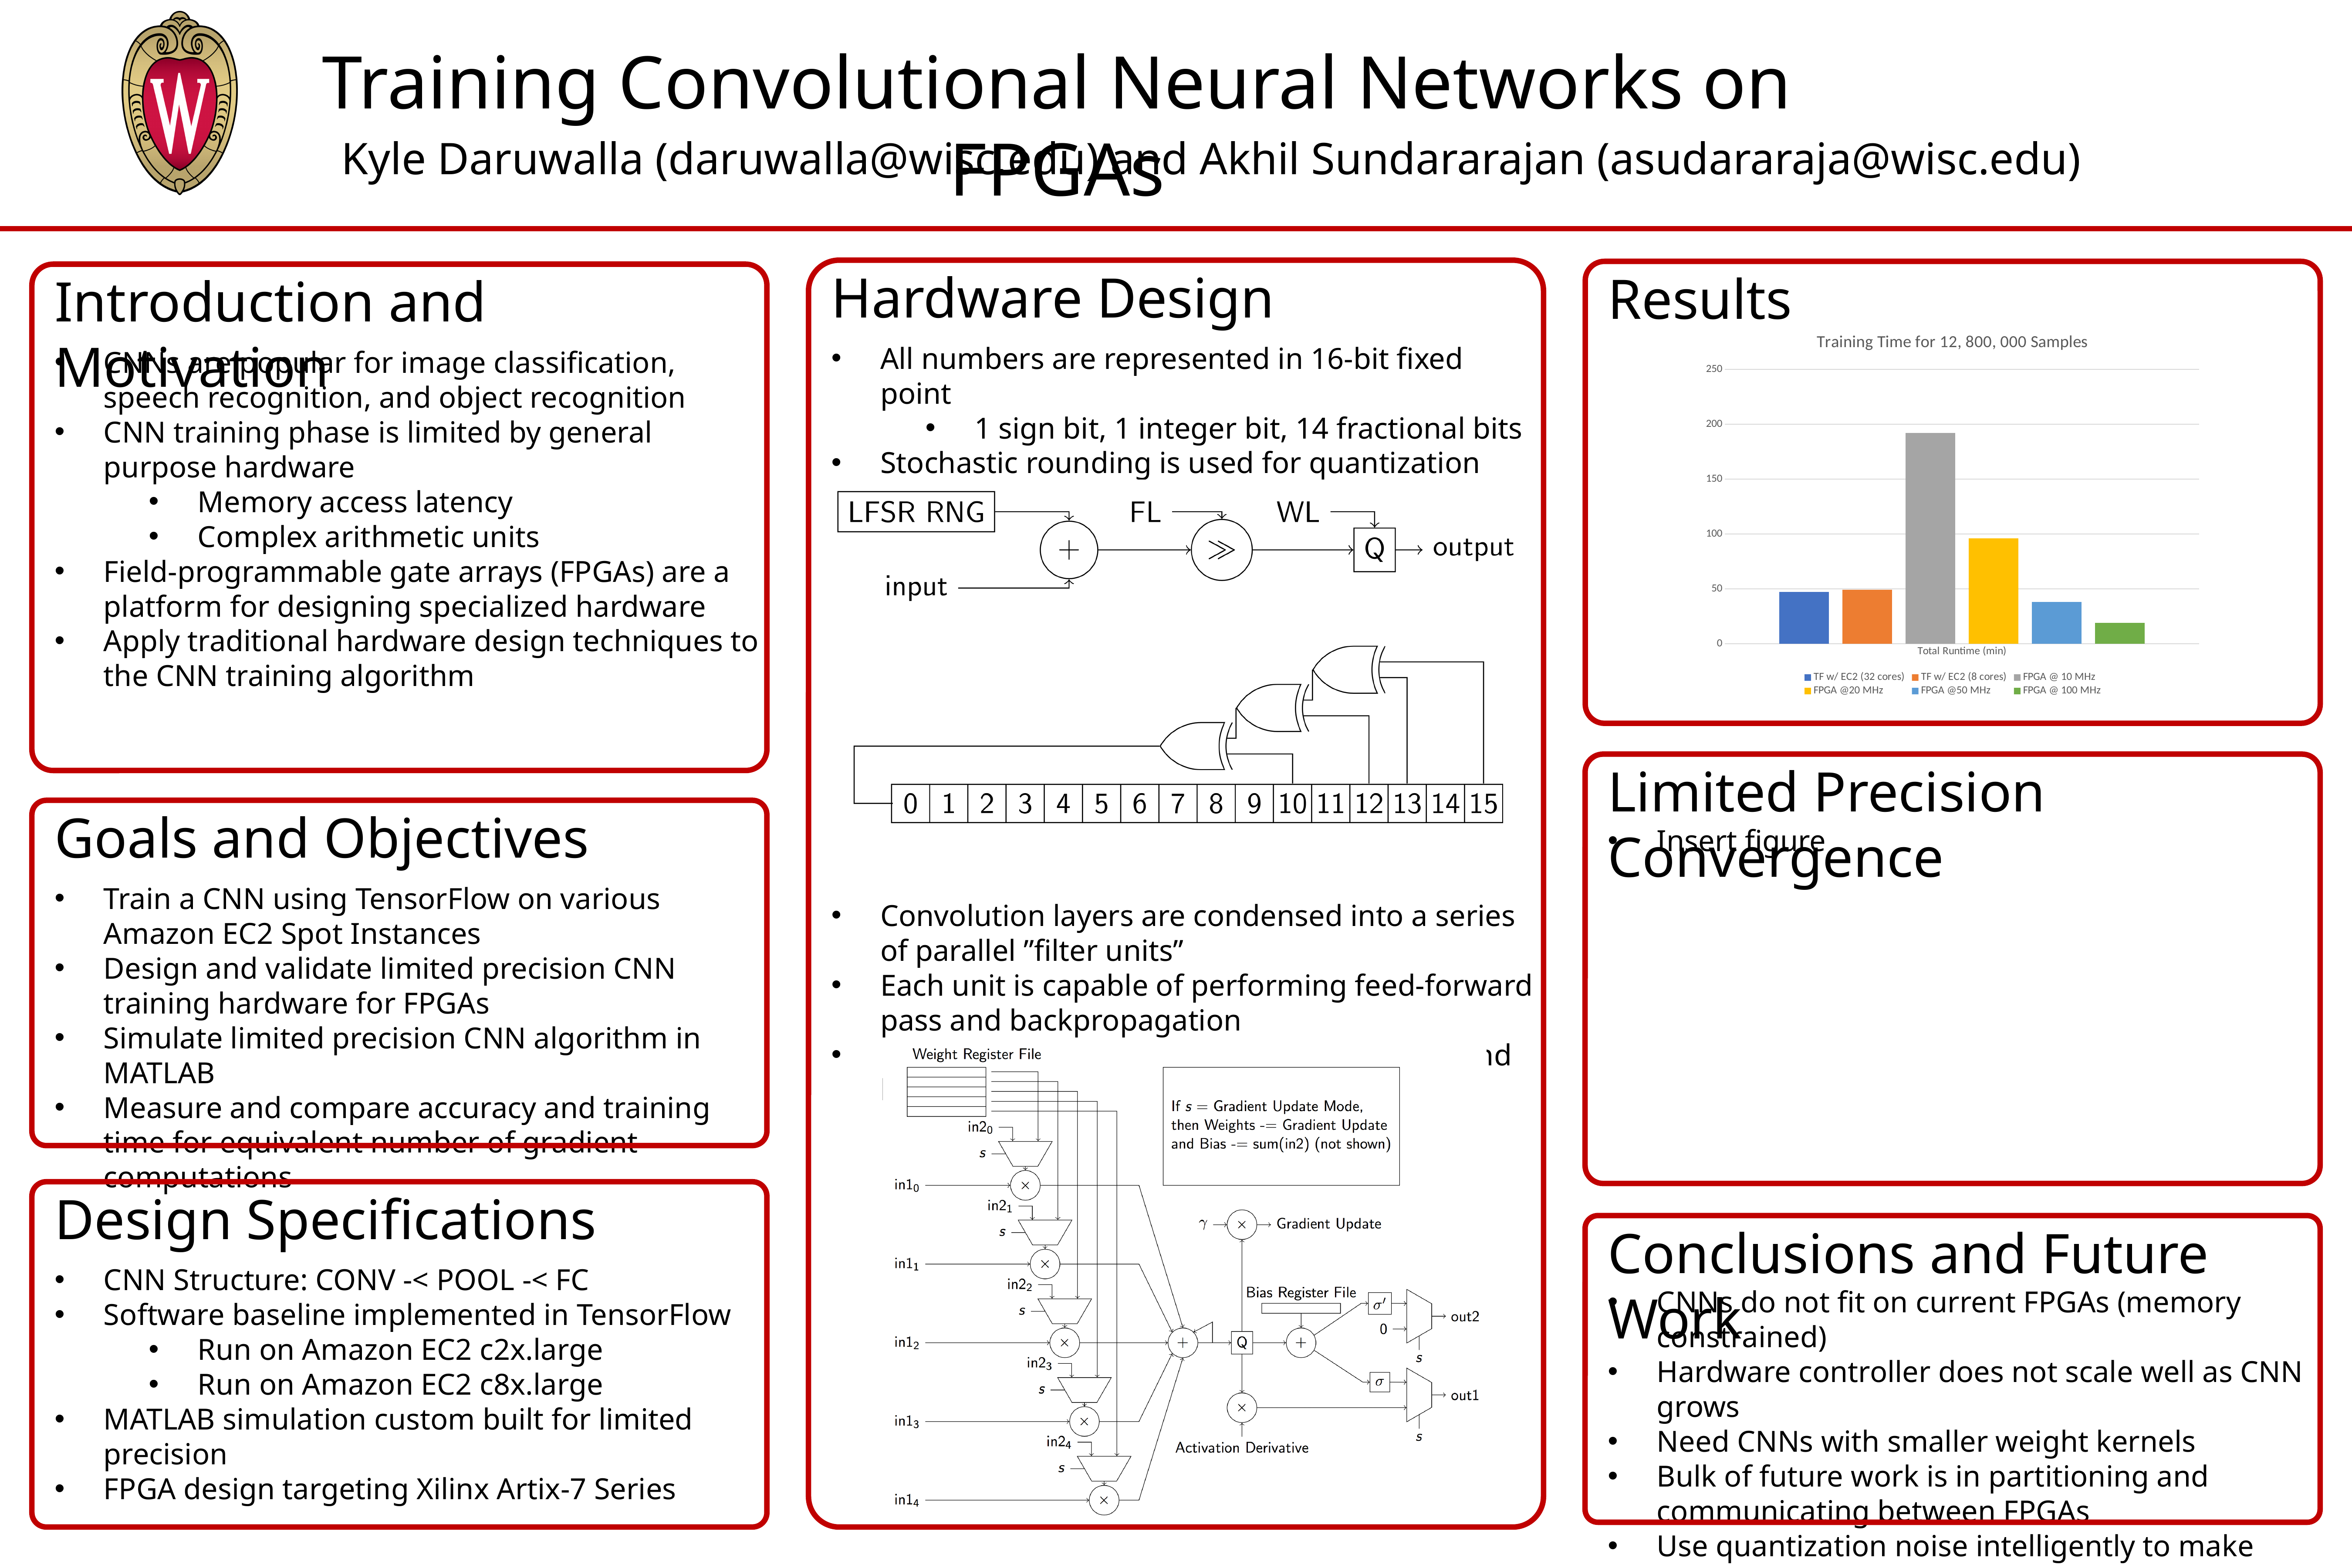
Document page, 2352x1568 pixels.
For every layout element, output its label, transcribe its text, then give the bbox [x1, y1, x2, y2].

text_box Training Convolutional Neural Networks on FPGAs [299, 33, 1815, 214]
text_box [32, 264, 767, 770]
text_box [1585, 261, 2321, 723]
picture [122, 11, 238, 195]
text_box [32, 1182, 767, 1527]
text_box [1585, 754, 2320, 1184]
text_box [32, 800, 767, 1146]
text_box Kyle Daruwalla (daruwalla@wisc.edu) and Akhil Sundararajan (asudararaja@wisc.edu) [335, 127, 2112, 186]
picture [883, 1042, 1487, 1522]
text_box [808, 260, 1544, 1527]
picture [833, 480, 1519, 835]
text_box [1585, 1215, 2320, 1522]
